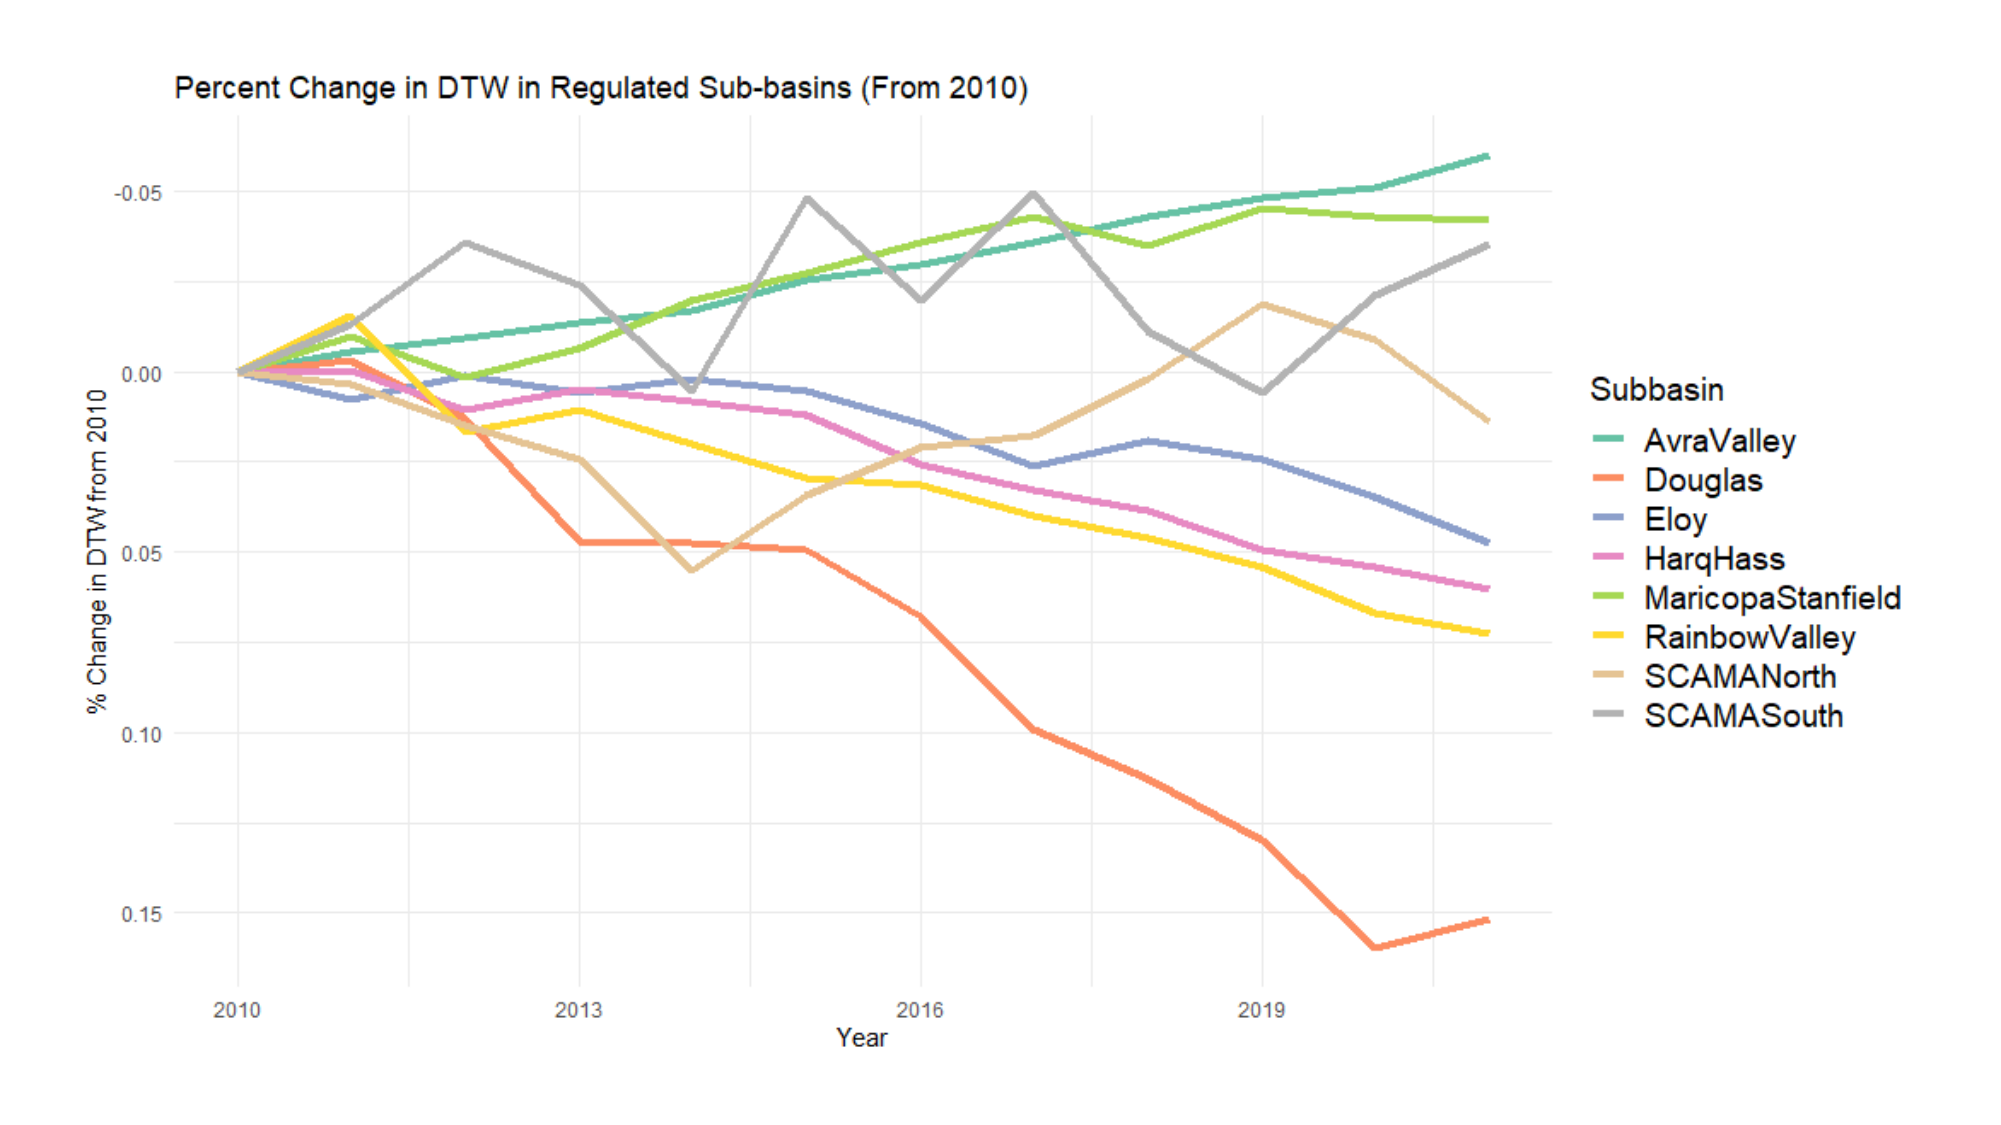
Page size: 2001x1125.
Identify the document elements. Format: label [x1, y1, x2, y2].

picture [71, 60, 1929, 1065]
